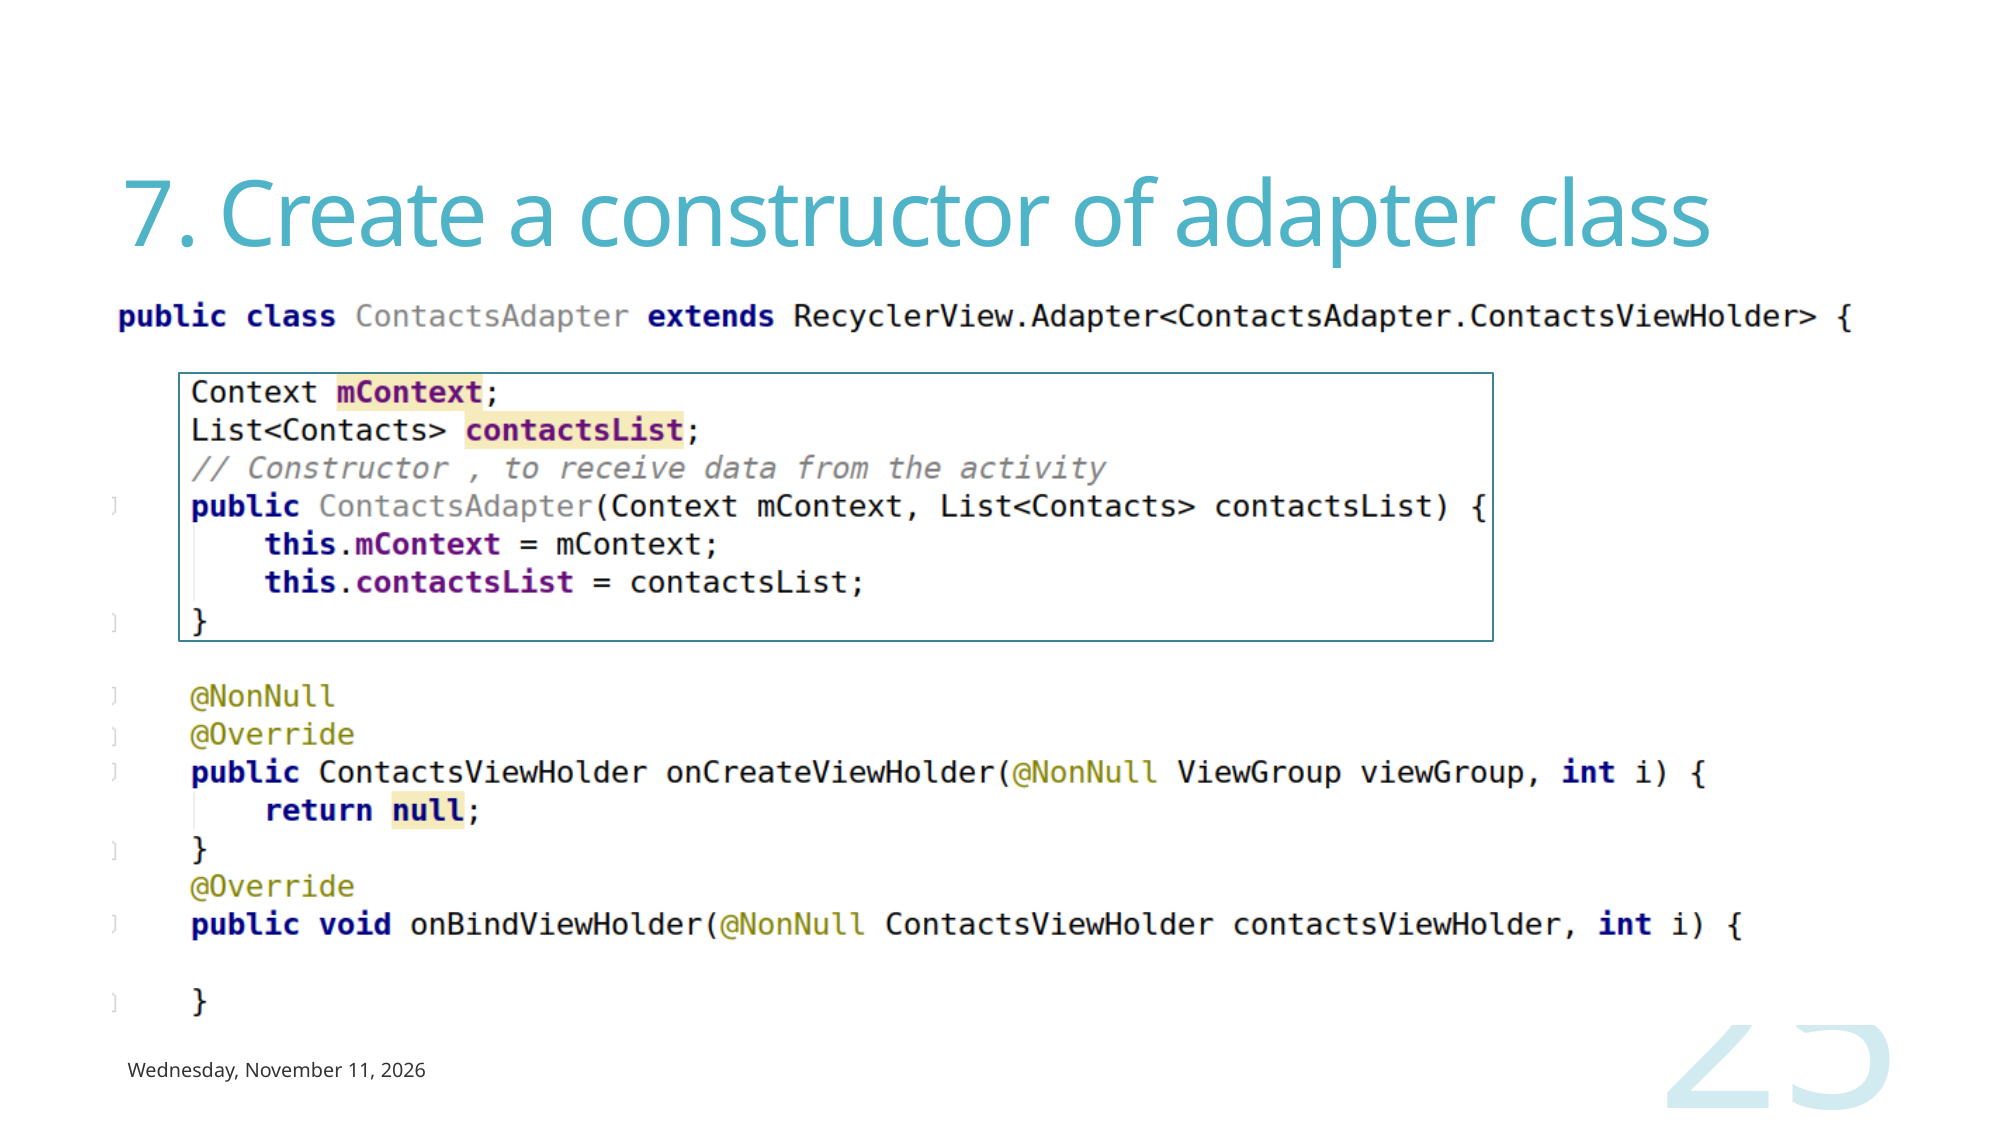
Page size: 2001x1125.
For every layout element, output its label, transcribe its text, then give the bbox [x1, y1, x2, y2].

title 7. Create a constructor of adapter class [107, 81, 1875, 354]
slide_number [112, 1051, 788, 1090]
picture [112, 300, 1883, 1025]
slide_number 25 [1437, 963, 1918, 1125]
